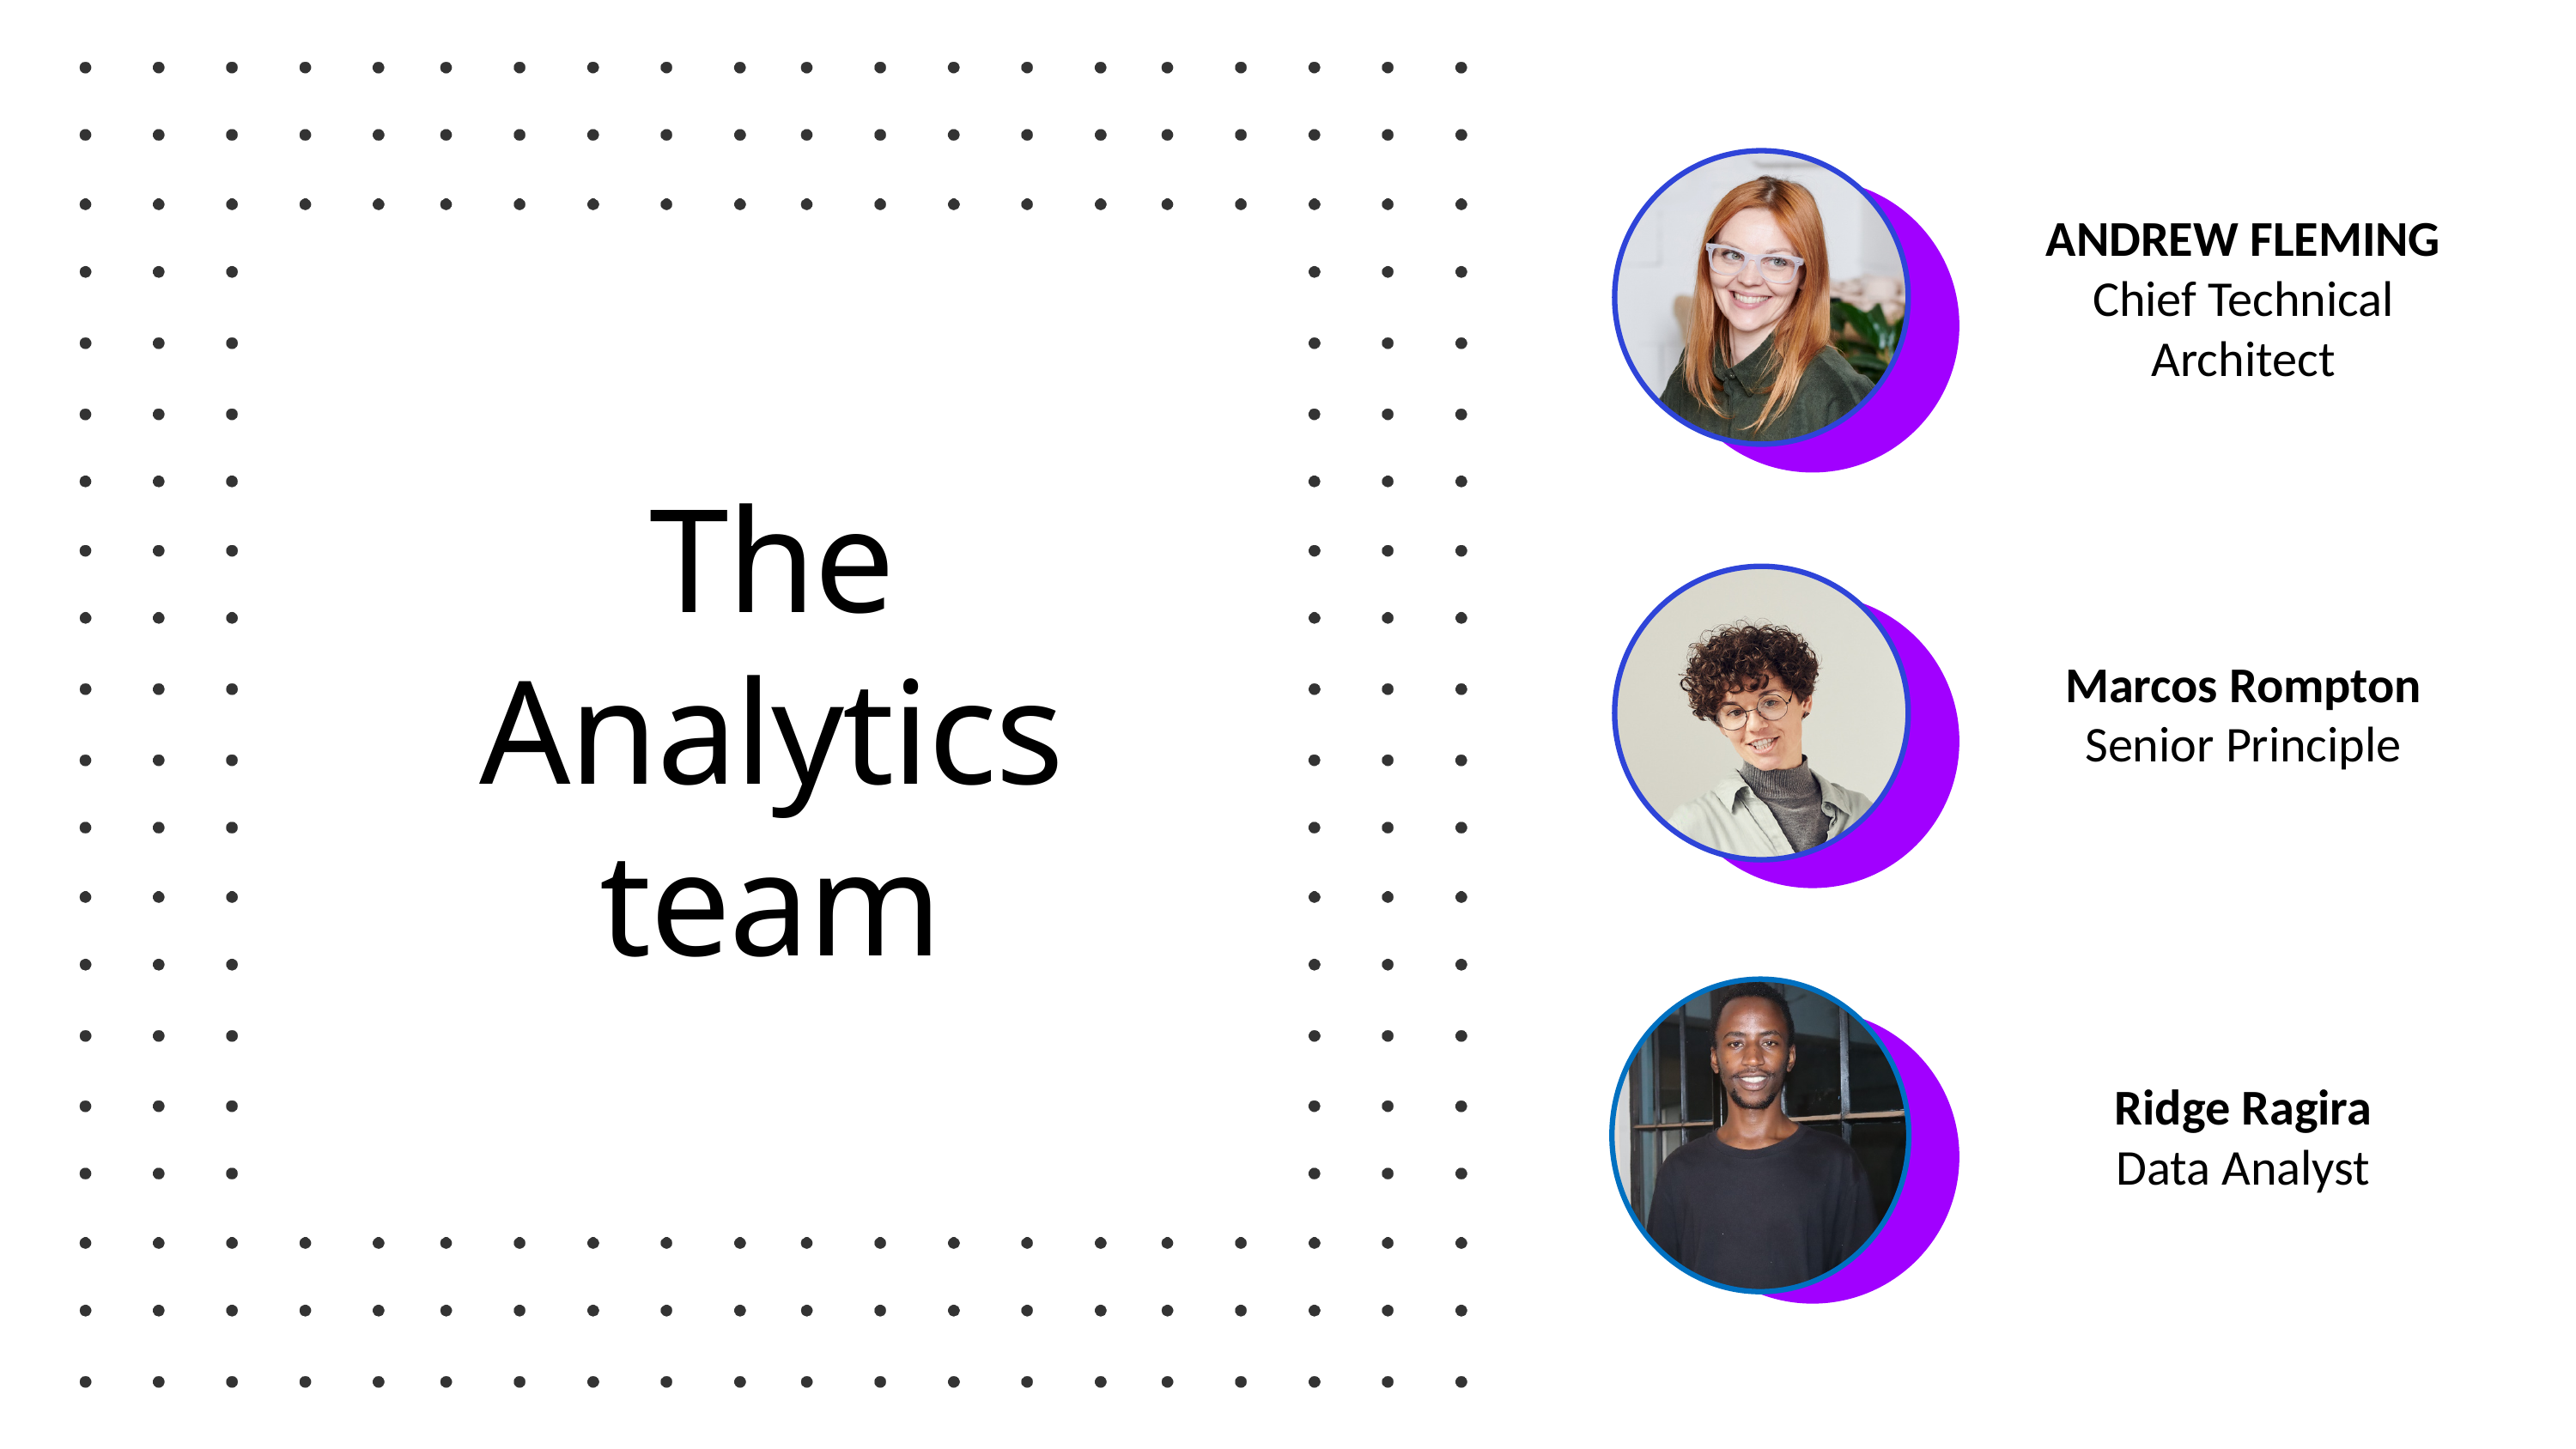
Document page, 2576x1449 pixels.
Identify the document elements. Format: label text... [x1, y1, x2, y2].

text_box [1665, 179, 1960, 473]
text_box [1665, 1009, 1960, 1304]
text_box Marcos Rompton Senior Principle [1996, 646, 2490, 779]
picture [1611, 979, 1910, 1292]
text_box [70, 57, 1472, 1392]
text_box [1607, 144, 1916, 451]
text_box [1665, 594, 1960, 888]
text_box Ridge Ragira Data Analyst [1996, 1068, 2490, 1202]
text_box ANDREW FLEMING Chief Technical Architect [1996, 199, 2490, 393]
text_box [1607, 563, 1916, 863]
